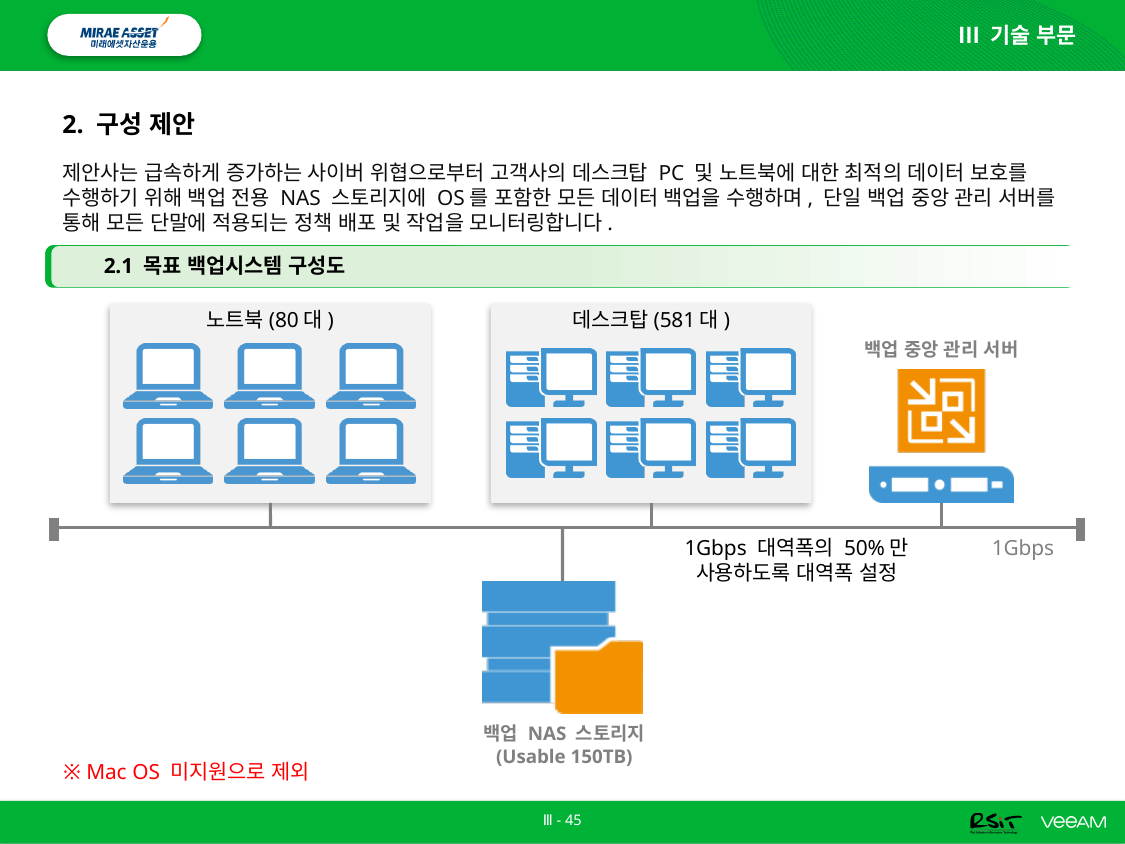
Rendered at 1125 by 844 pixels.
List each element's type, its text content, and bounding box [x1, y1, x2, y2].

picture [0, 0, 1125, 71]
text_box 1Gbps [974, 537, 1071, 567]
picture [869, 369, 1014, 504]
text_box ※ Mac OS 미지원으로 제외 [48, 751, 1084, 792]
picture [605, 347, 697, 407]
list 제안사는 급속하게 증가하는 사이버 위협으로부터 고객사의 데스크탑 PC 및 노트북에 대한 최적의 데이터 보호를 수행하기 위해 백업 전용 NAS 스토리지에 OS를 포함한 모든 데이터 백업을 수행하며, 단일 백업 중앙 관리 서버를 통해 모든 단말에 적용되는 정책 배포 및 작업을 모니터링합니다. [47, 151, 1101, 183]
picture [506, 347, 597, 407]
text_box 백업 중앙 관리 서버 [799, 330, 1084, 368]
text_box [490, 339, 812, 504]
picture [506, 418, 597, 478]
picture [122, 343, 213, 409]
text_box 노트북(80대) [109, 299, 431, 339]
picture [325, 418, 417, 485]
picture [224, 343, 315, 409]
picture [325, 343, 417, 409]
title 2. 구성 제안 [47, 95, 1102, 152]
picture [482, 581, 643, 715]
picture [705, 418, 796, 478]
picture [705, 347, 796, 407]
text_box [51, 245, 1081, 288]
text_box 1Gbps 대역폭의 50%만 사용하도록 대역폭 설정 [642, 537, 951, 593]
list Ⅲ 기술 부문 [284, 21, 1077, 49]
text_box 백업 NAS 스토리지 (Usable 150TB) [433, 714, 696, 751]
picture [224, 418, 315, 485]
text_box [109, 304, 432, 504]
picture [1041, 816, 1106, 828]
picture [605, 418, 697, 478]
picture [122, 418, 213, 485]
picture [969, 810, 1022, 834]
text_box 데스크탑(581대) [490, 299, 812, 339]
